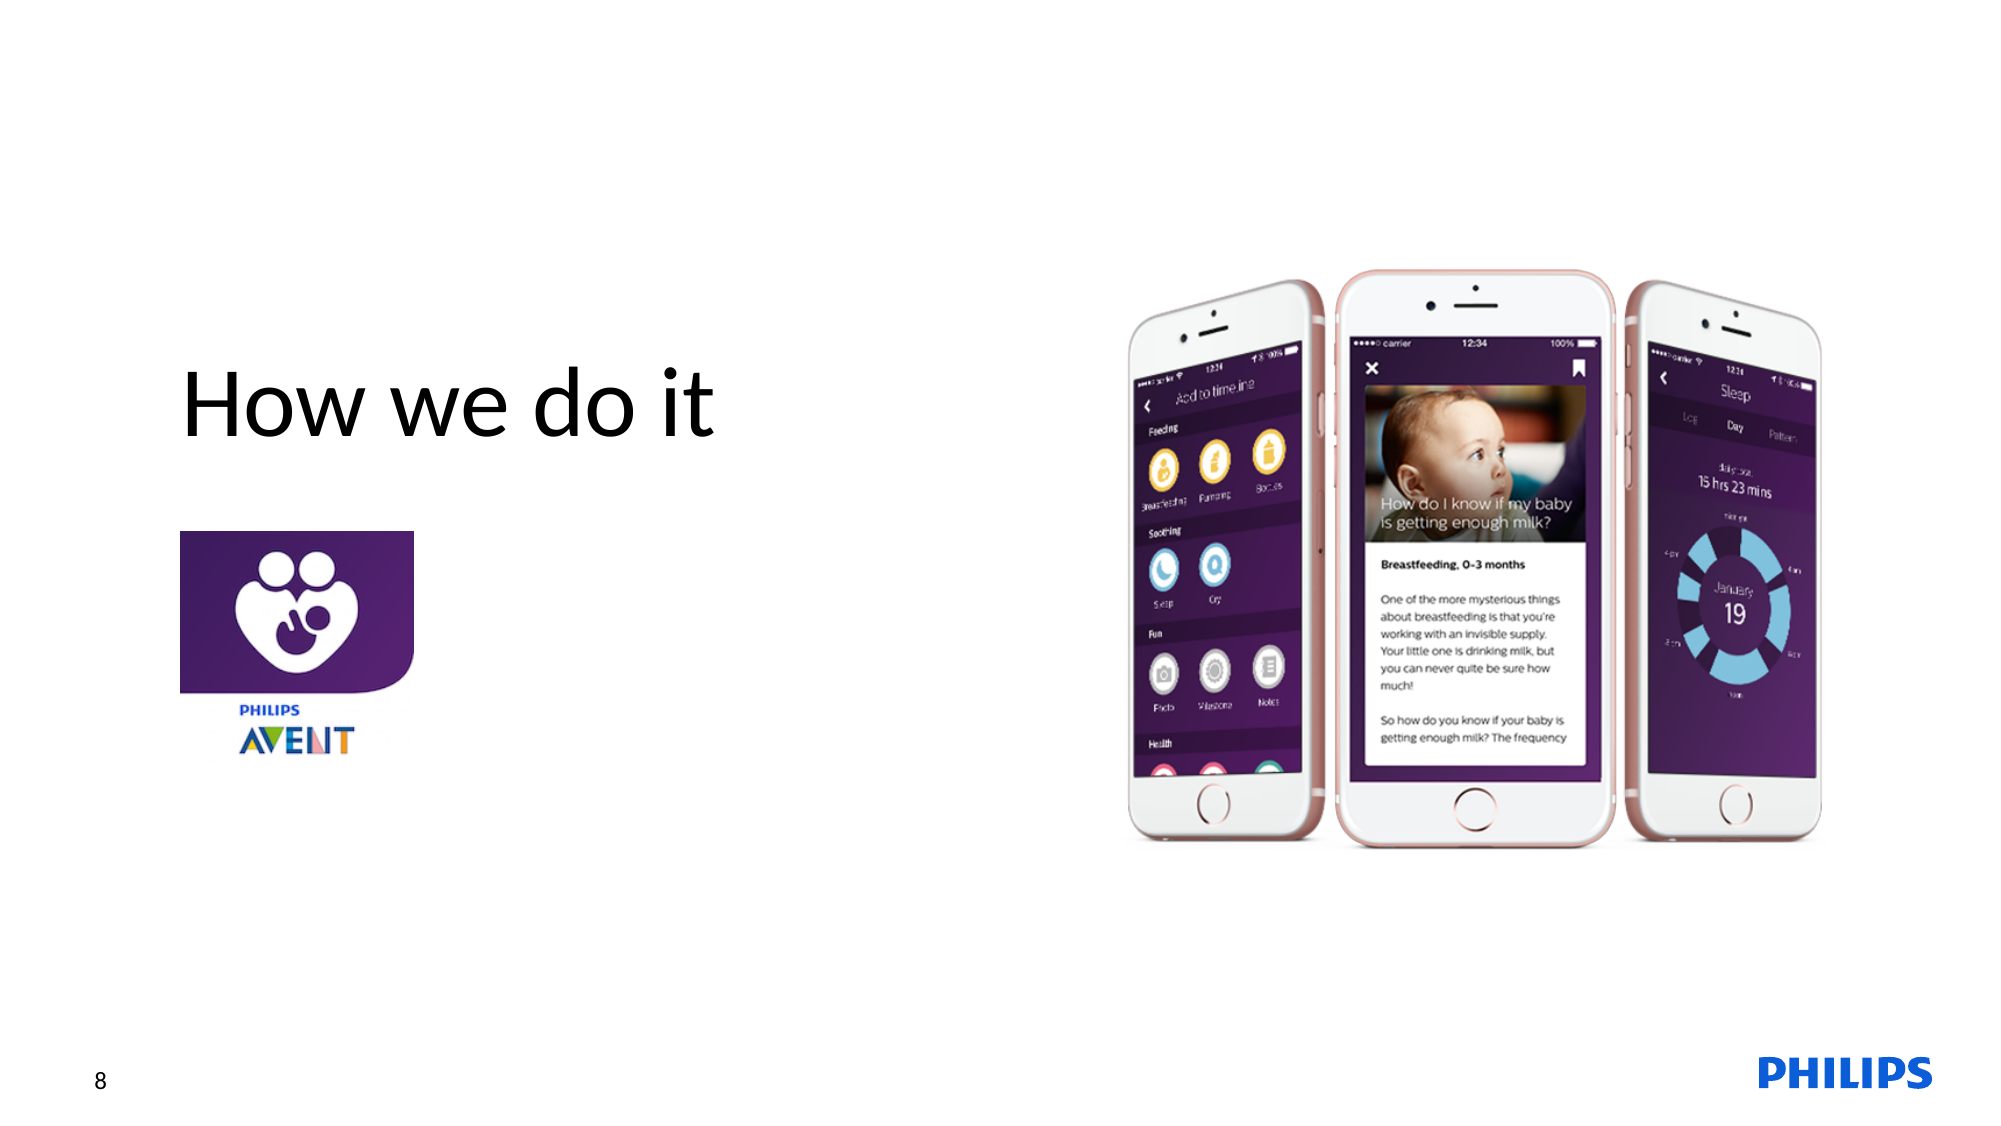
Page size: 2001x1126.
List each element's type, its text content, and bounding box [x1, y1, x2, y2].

picture [180, 530, 415, 765]
list How we do it [181, 336, 1099, 603]
picture [1104, 268, 1860, 850]
